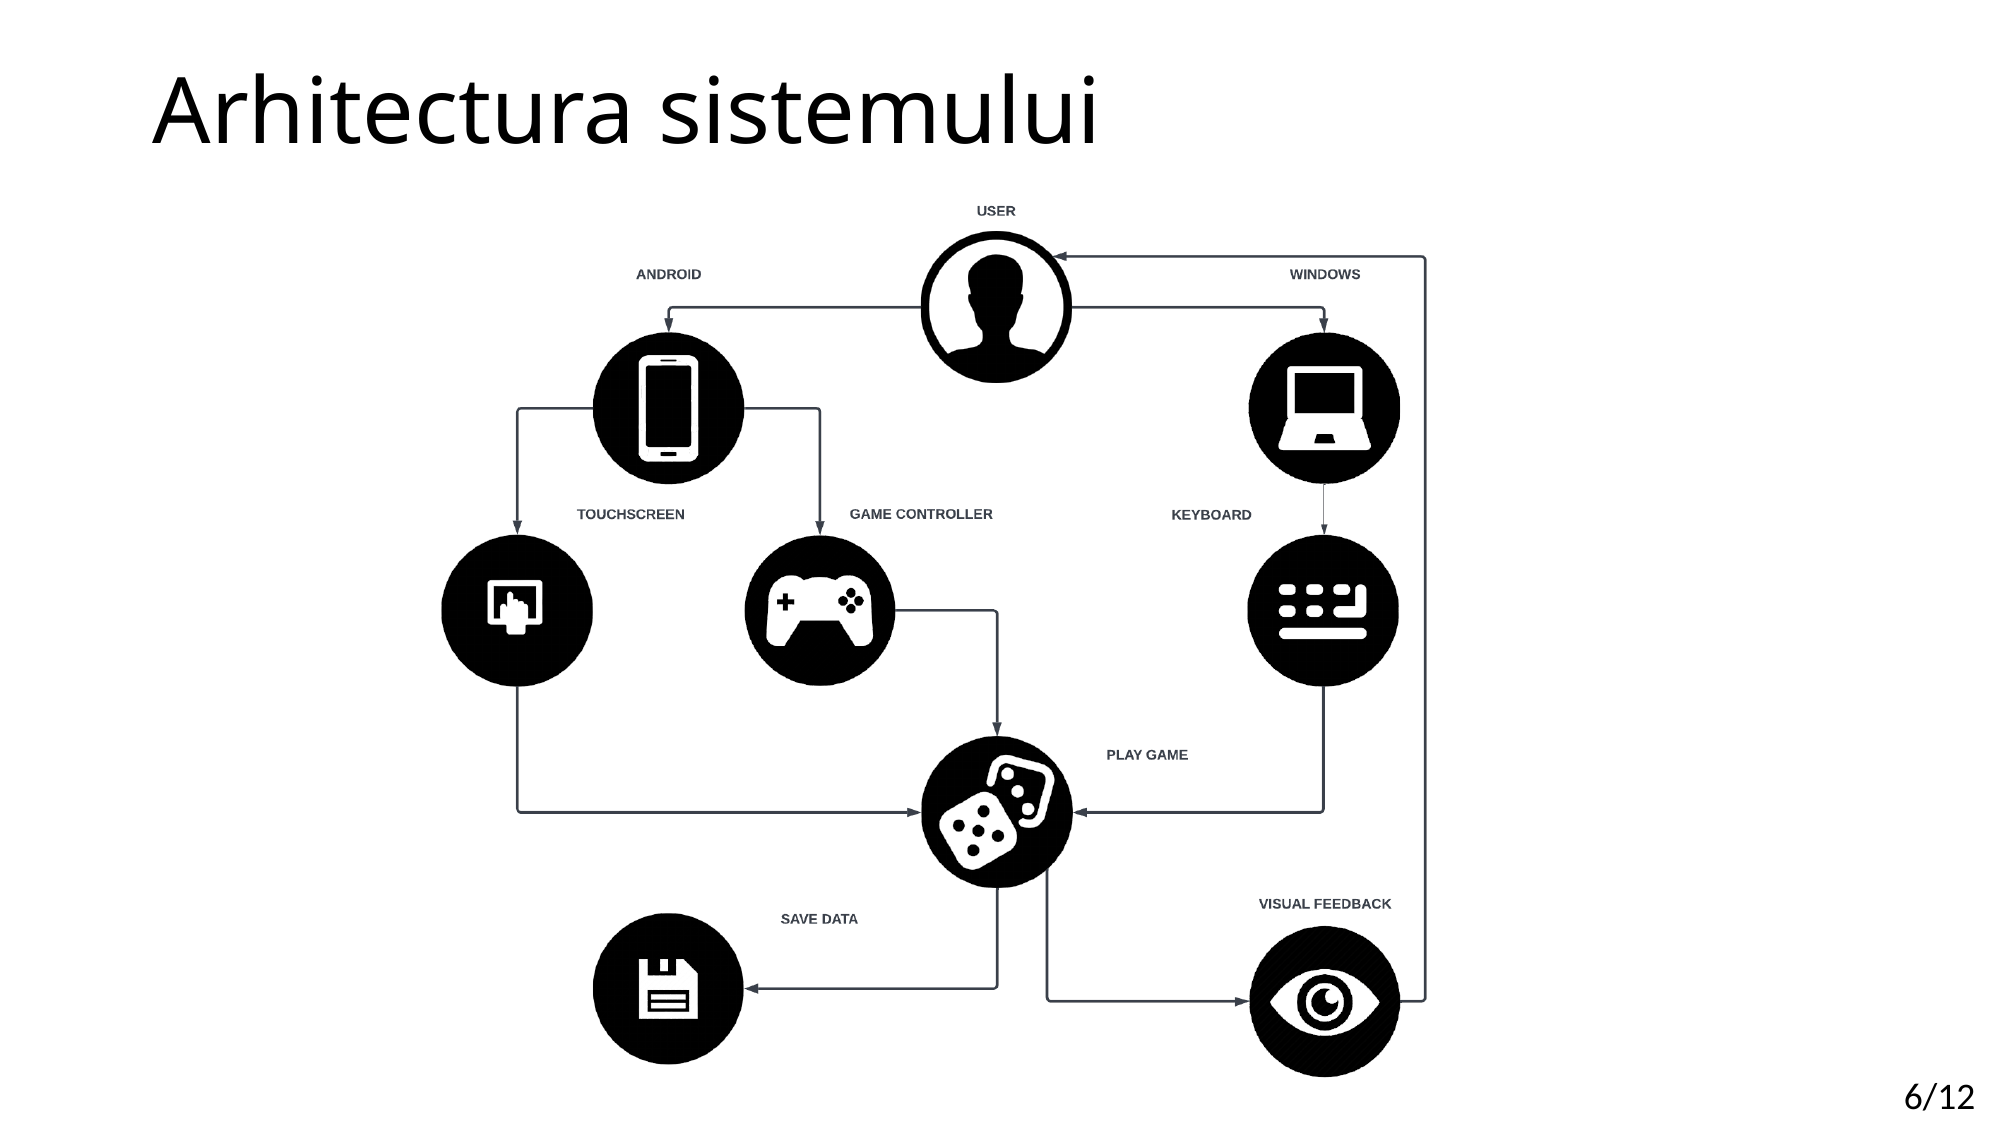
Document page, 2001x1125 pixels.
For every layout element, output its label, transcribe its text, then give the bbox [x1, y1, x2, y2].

text_box 6/12 [1879, 1064, 2000, 1125]
picture [416, 168, 1450, 1102]
title Arhitectura sistemului [137, 59, 1863, 278]
